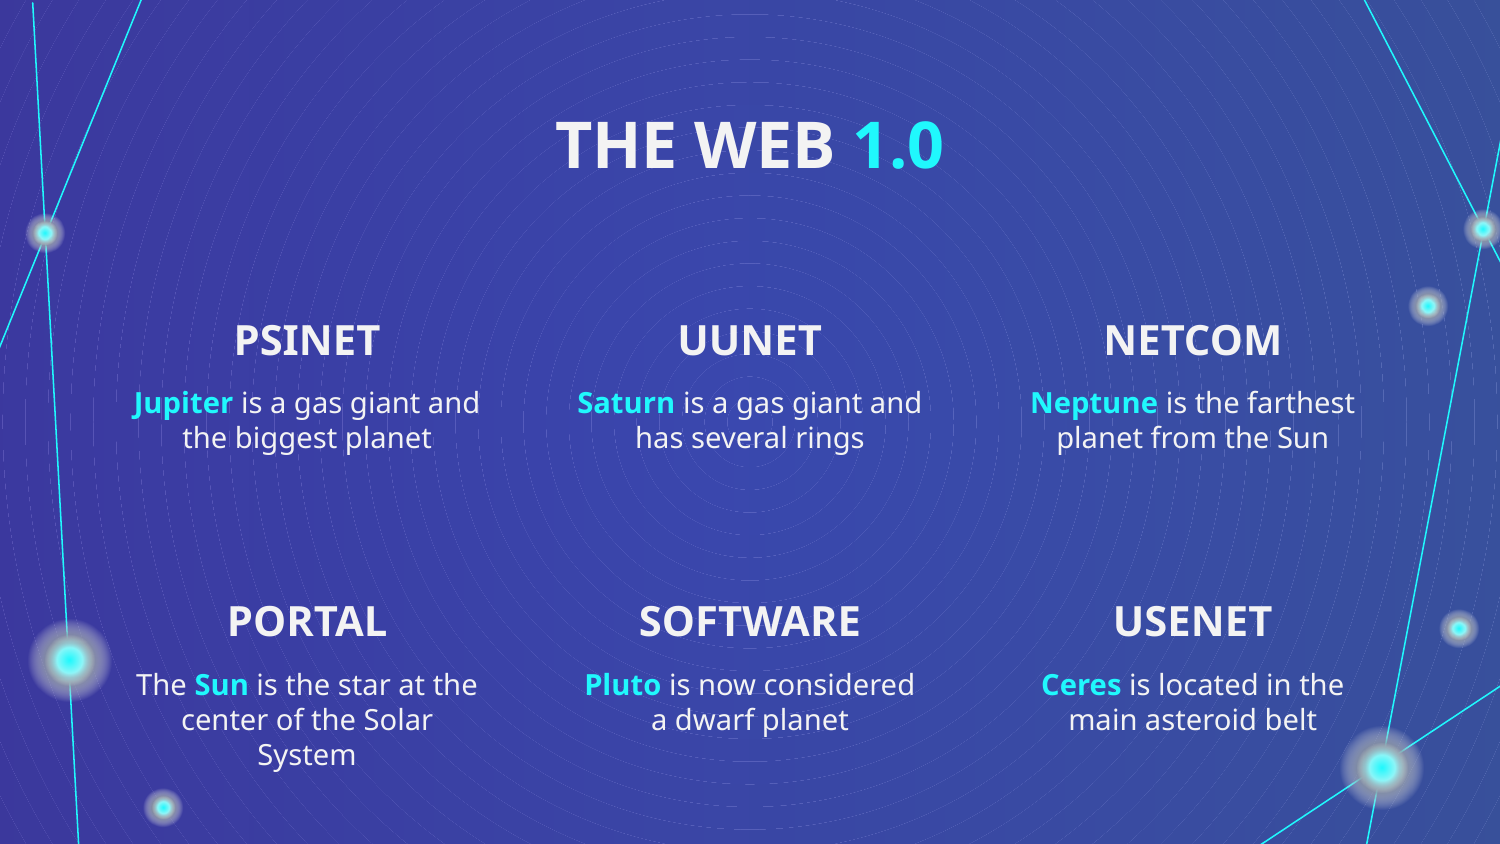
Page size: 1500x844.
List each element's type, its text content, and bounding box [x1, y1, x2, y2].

title SOFTWARE [560, 579, 940, 651]
subtitle Saturn is a gas giant and has several rings [560, 369, 940, 474]
subtitle The Sun is the star at the center of the Solar System [118, 651, 497, 756]
title PSINET [118, 298, 497, 369]
subtitle Jupiter is a gas giant and the biggest planet [118, 369, 497, 474]
subtitle Pluto is now considered a dwarf planet [560, 651, 940, 756]
title PORTAL [118, 579, 497, 651]
title USENET [1003, 579, 1382, 651]
subtitle Ceres is located in the main asteroid belt [1003, 651, 1382, 756]
subtitle Neptune is the farthest planet from the Sun [1003, 369, 1382, 474]
title THE WEB 1.0 [118, 88, 1382, 193]
title UUNET [560, 298, 940, 369]
title NETCOM [1003, 298, 1382, 369]
